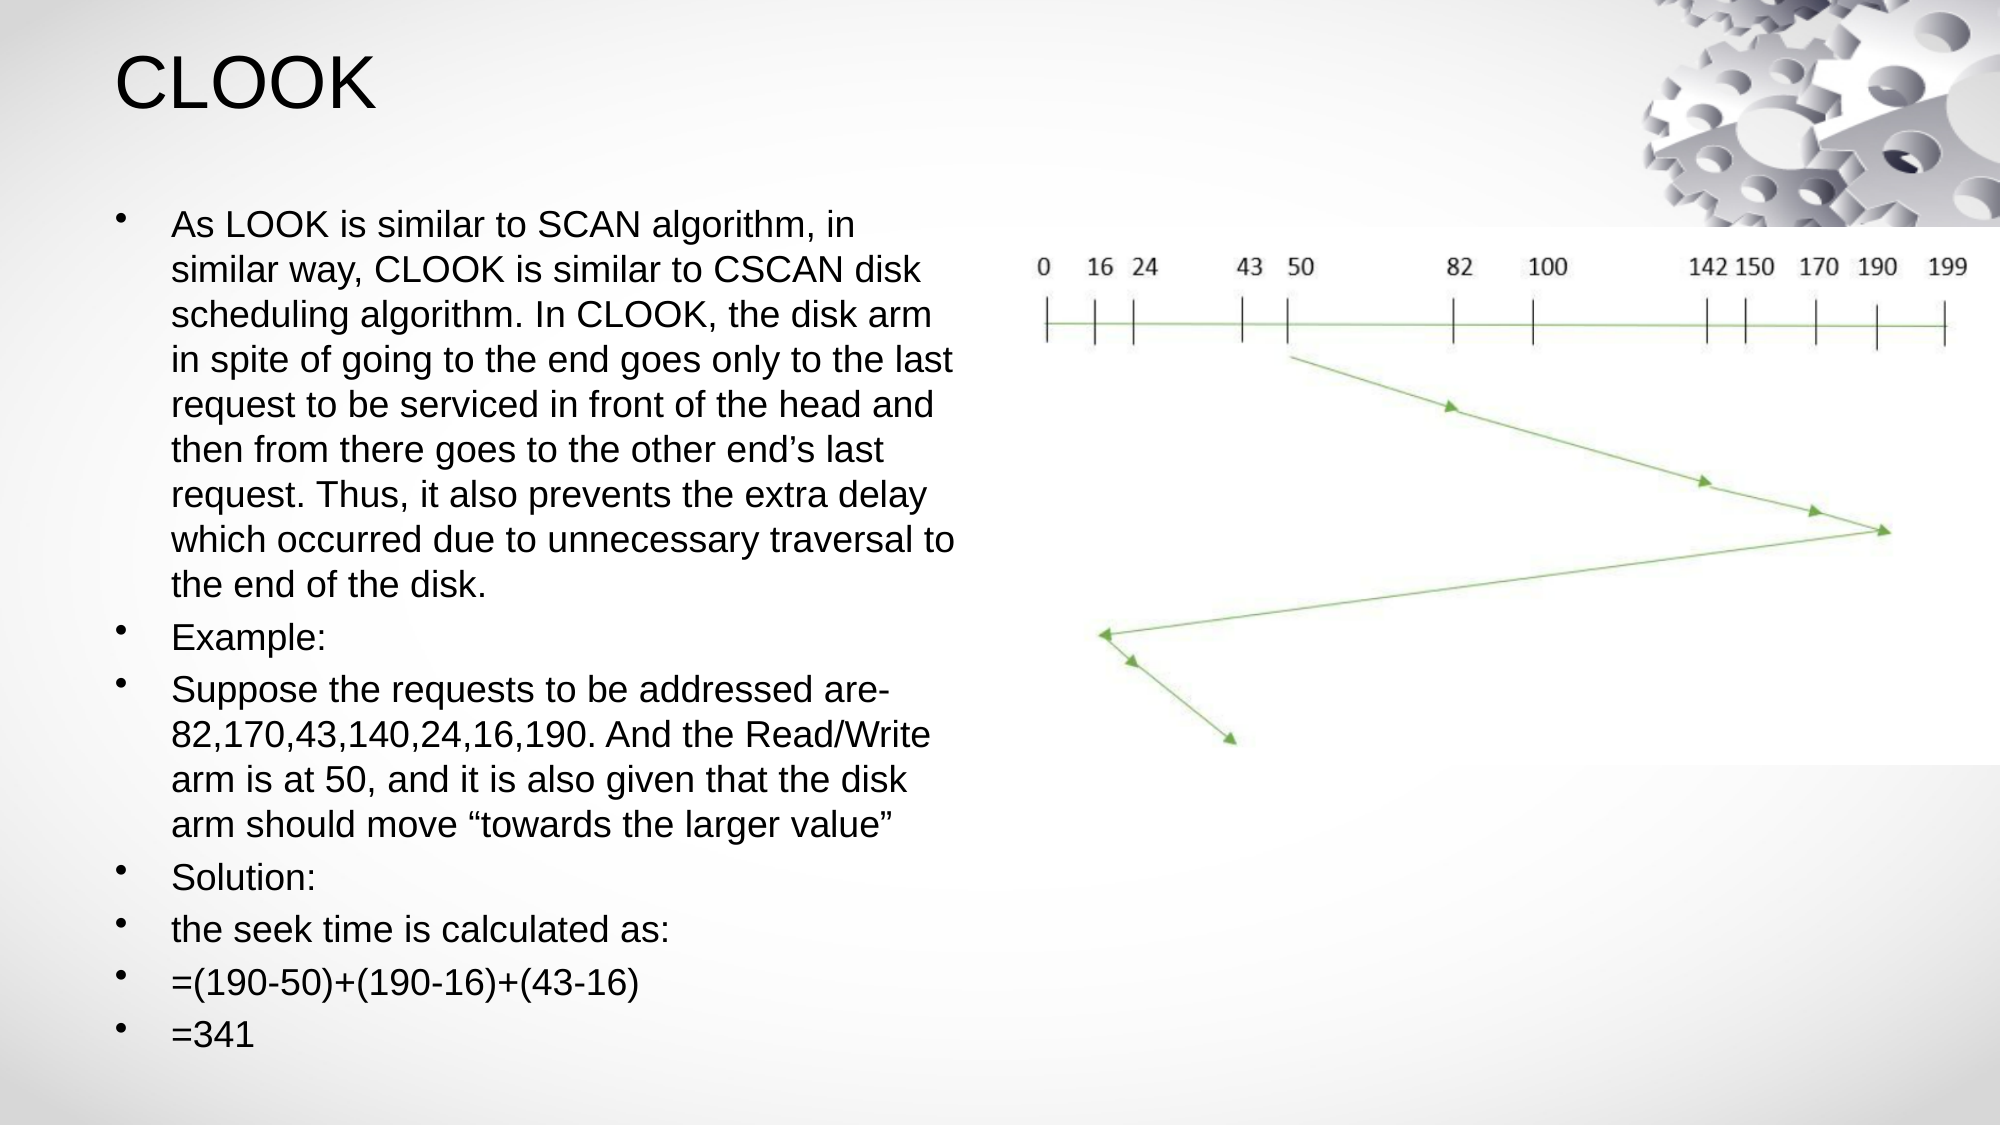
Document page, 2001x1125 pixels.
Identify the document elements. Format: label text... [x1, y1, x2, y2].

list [1016, 227, 2000, 765]
list As LOOK is similar to SCAN algorithm, in similar way, CLOOK is similar to CSCAN disk scheduling algorithm. In CLOOK, the disk arm in spite of going to the end goes only to the last request to be serviced in front of the head and then from there goes to the other end’s last request. Thus, it also prevents the extra delay which occurred due to unnecessary traversal to the end of the disk. Example: Suppose the requests to be addressed are-82,170,43,140,24,16,190. And the Read/Write arm is at 50, and it is also given that the disk arm should move “towards the larger value” Solution: the seek time is calculated as: =(190-50)+(190-16)+(43-16) =341 [99, 192, 984, 1006]
picture [0, 0, 2000, 1125]
title CLOOK [99, 30, 1901, 127]
